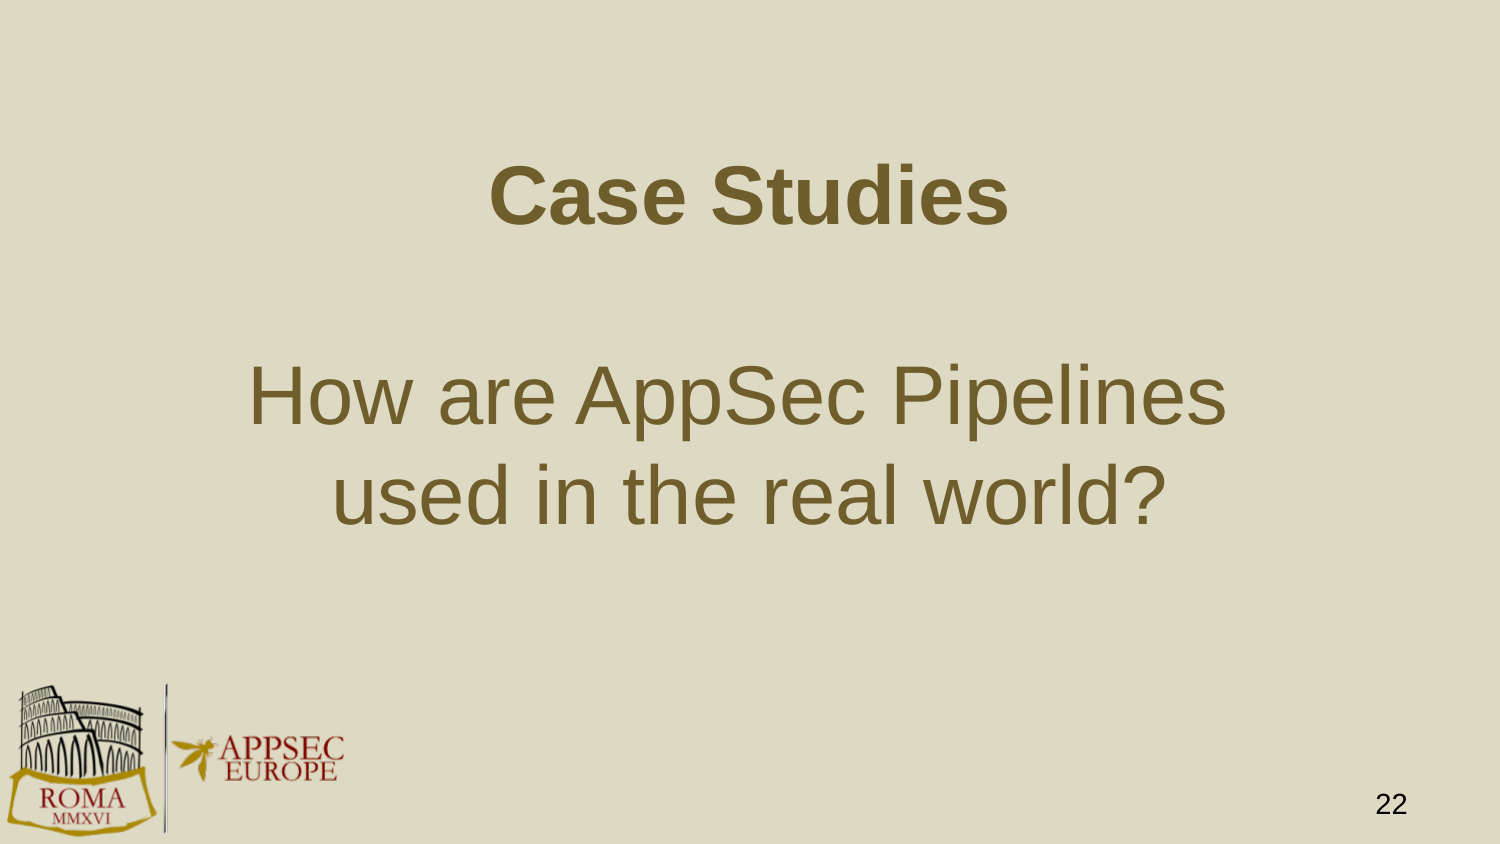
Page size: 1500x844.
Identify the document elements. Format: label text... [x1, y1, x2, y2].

slide_number 22 [1360, 777, 1490, 823]
title Case Studies How are AppSec Pipelines used in the real world? [75, 270, 1425, 412]
picture [0, 621, 370, 844]
